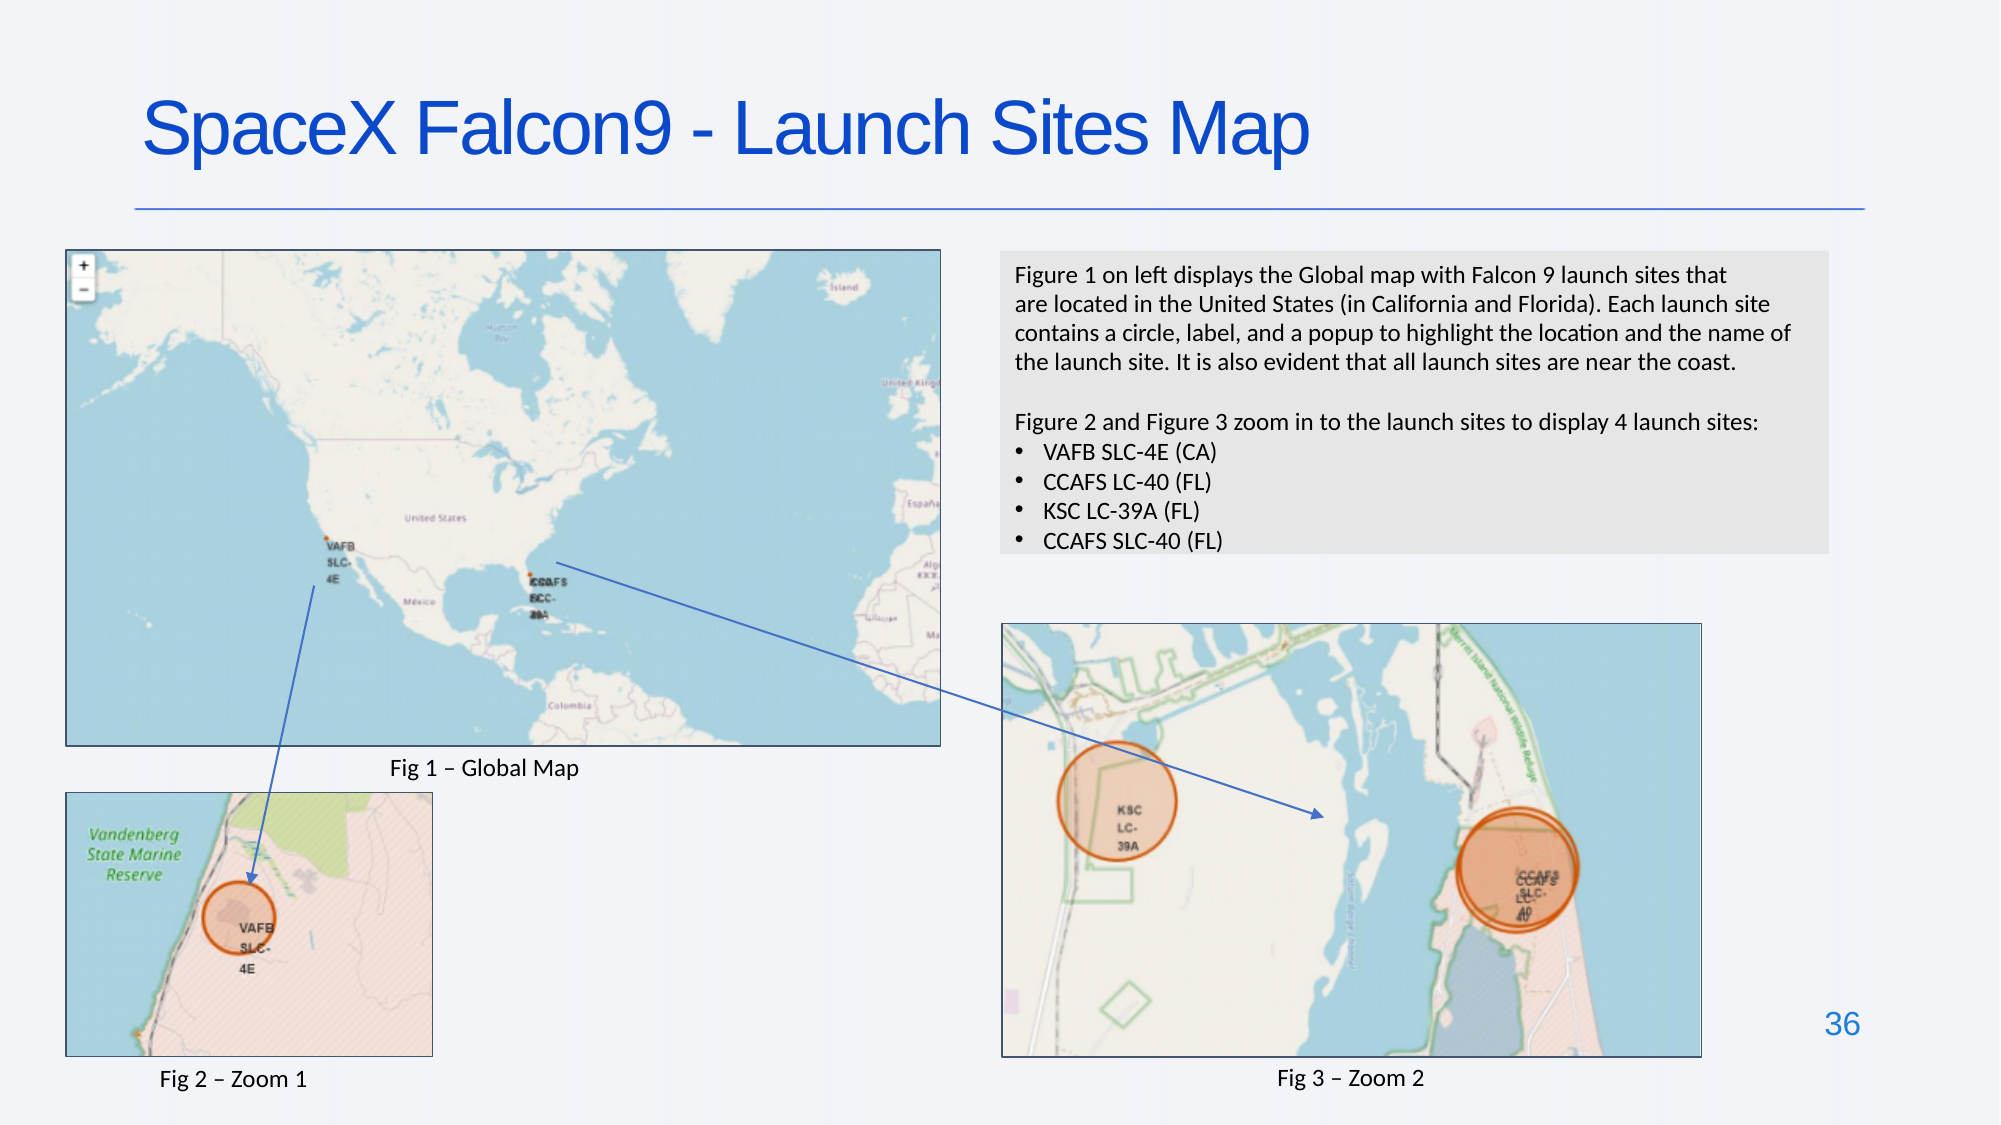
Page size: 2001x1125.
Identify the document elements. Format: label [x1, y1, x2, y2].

text_box [0, 0, 2000, 1125]
